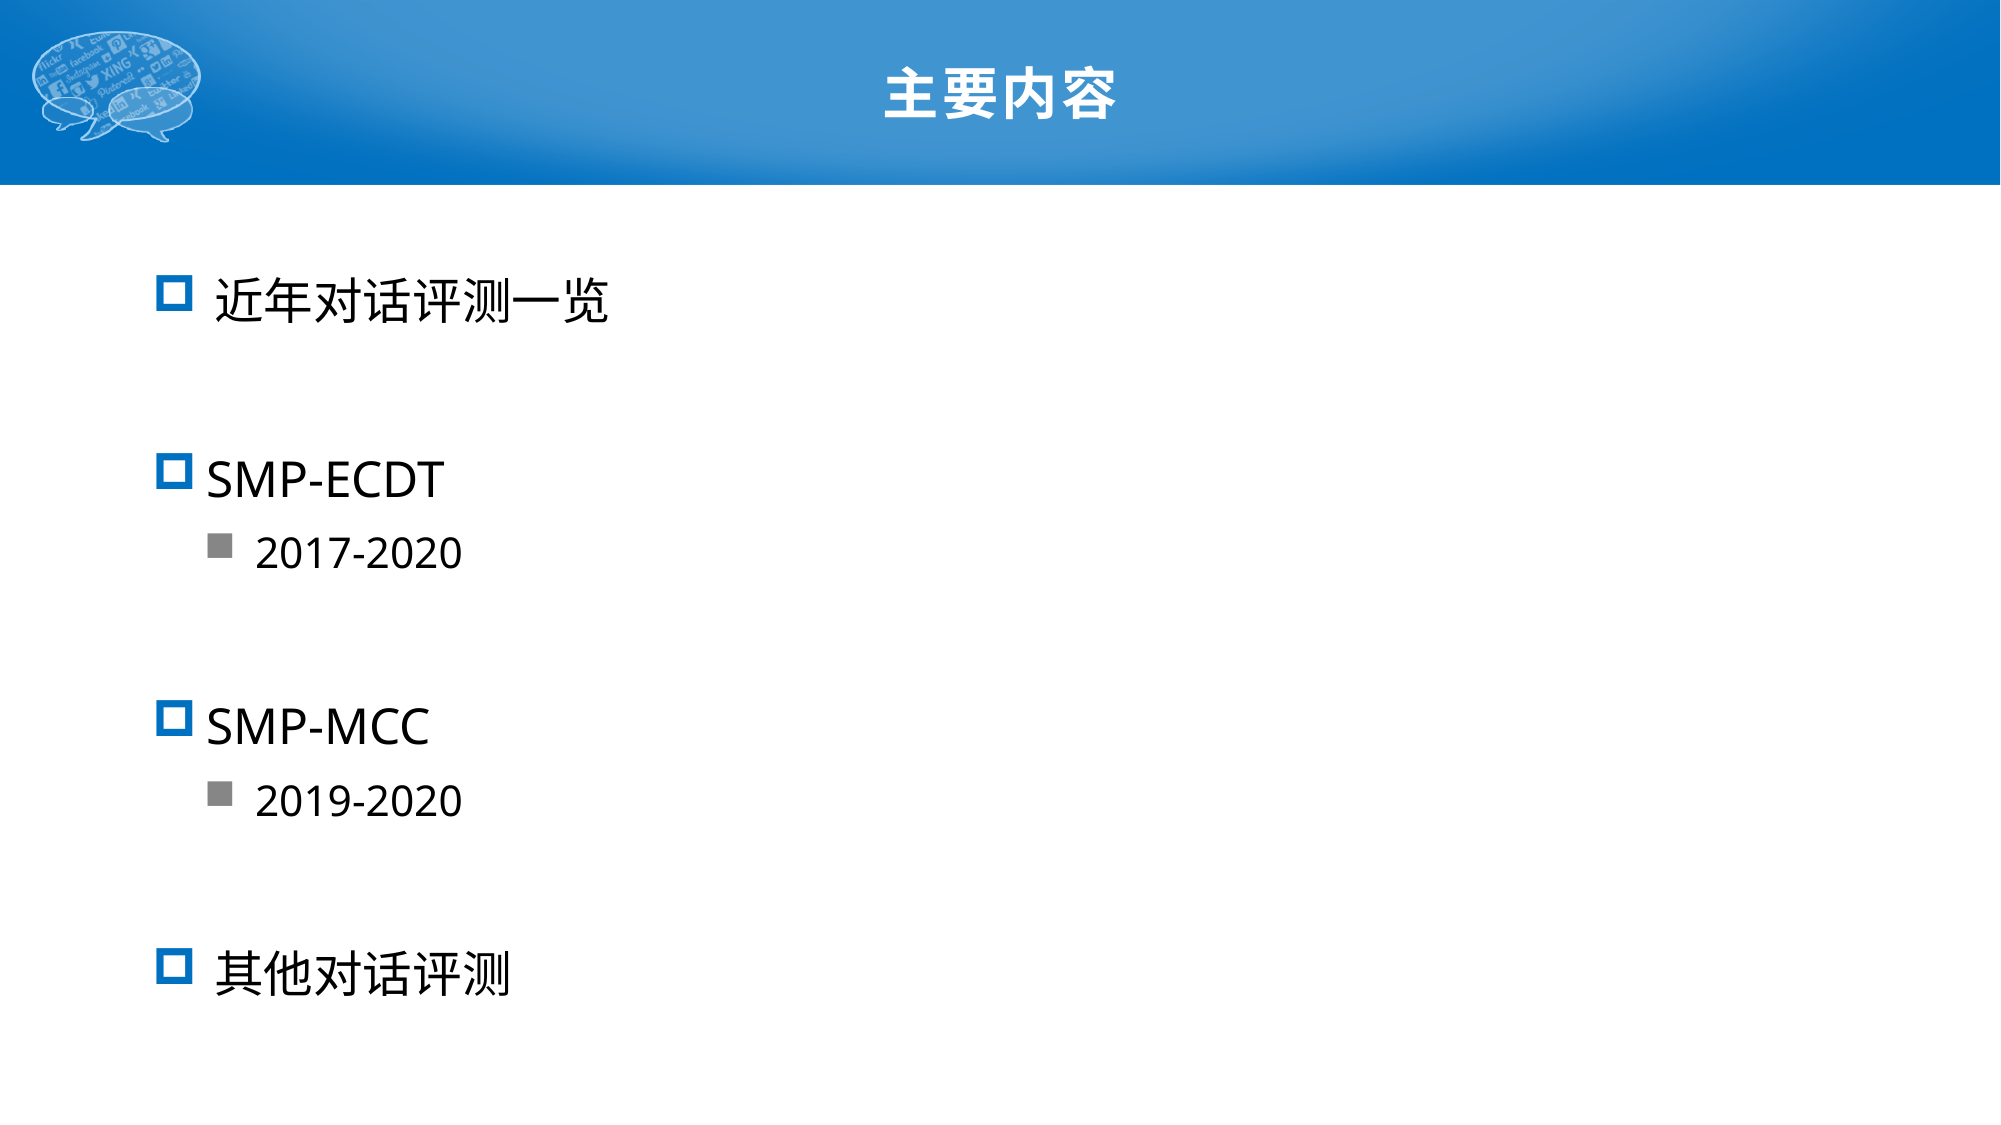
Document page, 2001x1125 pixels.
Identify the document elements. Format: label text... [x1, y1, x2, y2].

picture [0, 0, 2001, 1125]
list 近年对话评测一览 SMP-ECDT 2017-2020 SMP-MCC 2019-2020 其他对话评测 [137, 250, 1863, 1014]
title 主要内容 [0, 34, 2000, 160]
